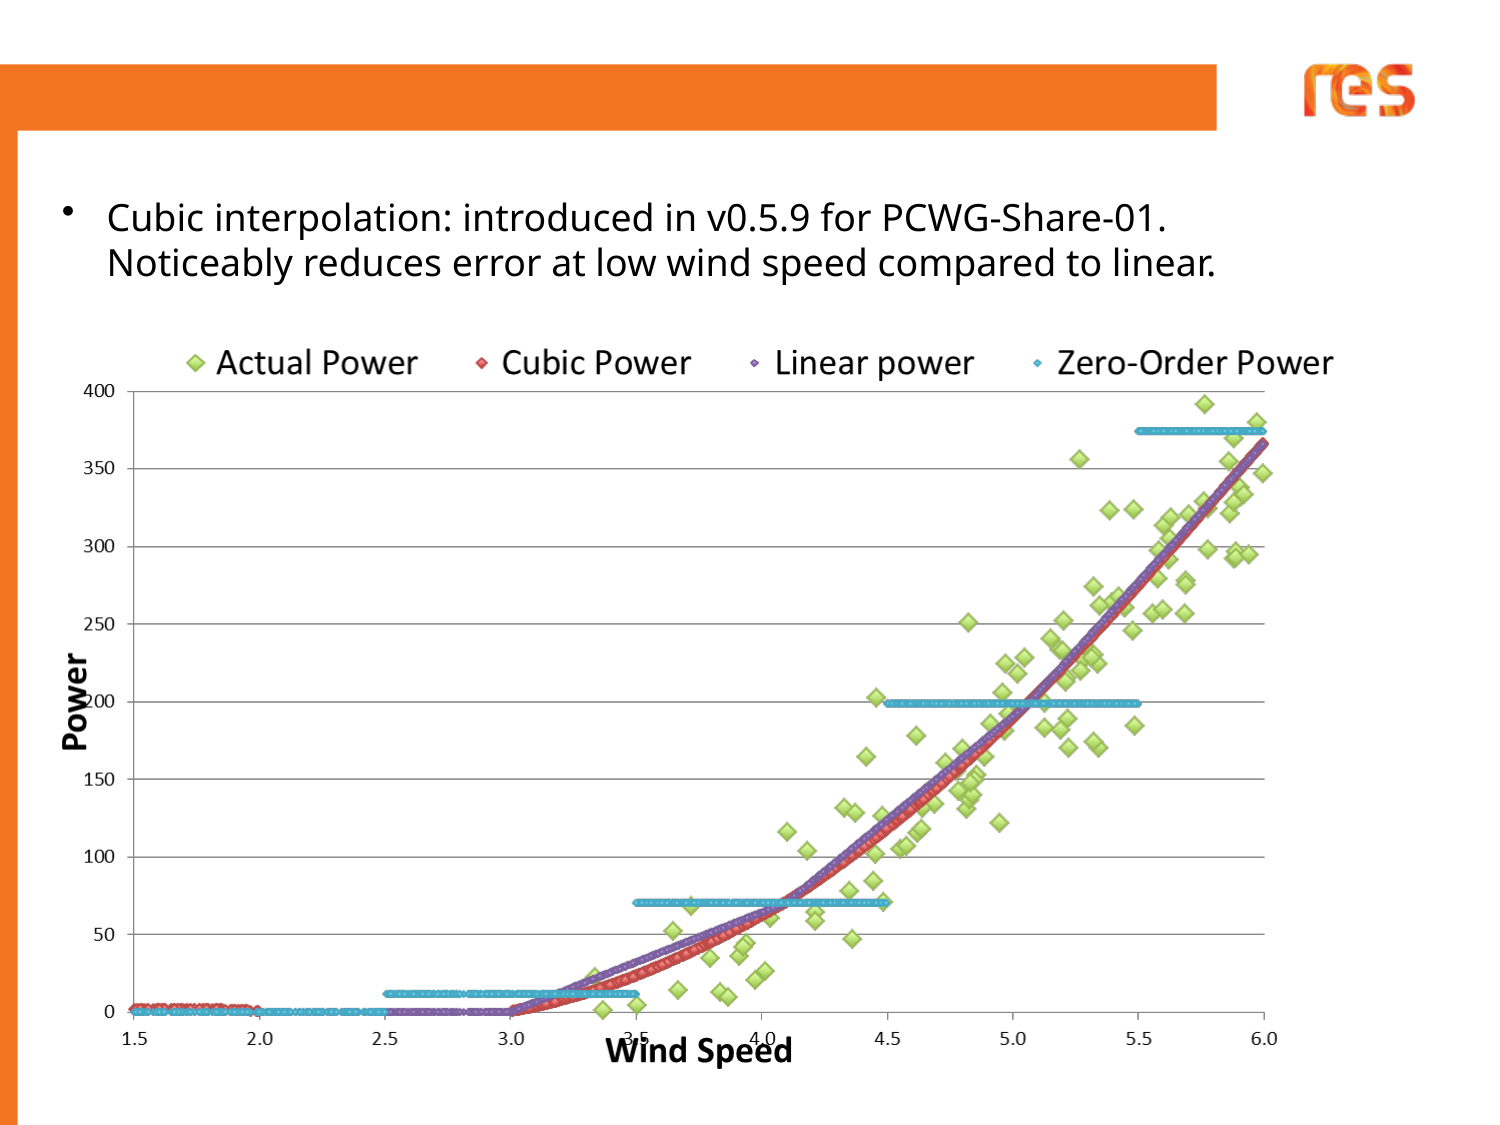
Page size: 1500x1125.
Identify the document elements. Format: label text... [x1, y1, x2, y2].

picture [46, 321, 1460, 1075]
picture [1302, 63, 1416, 119]
list Cubic interpolation: introduced in v0.5.9 for PCWG-Share-01. Noticeably reduces error at low wind speed compared to linear. [46, 185, 1373, 252]
